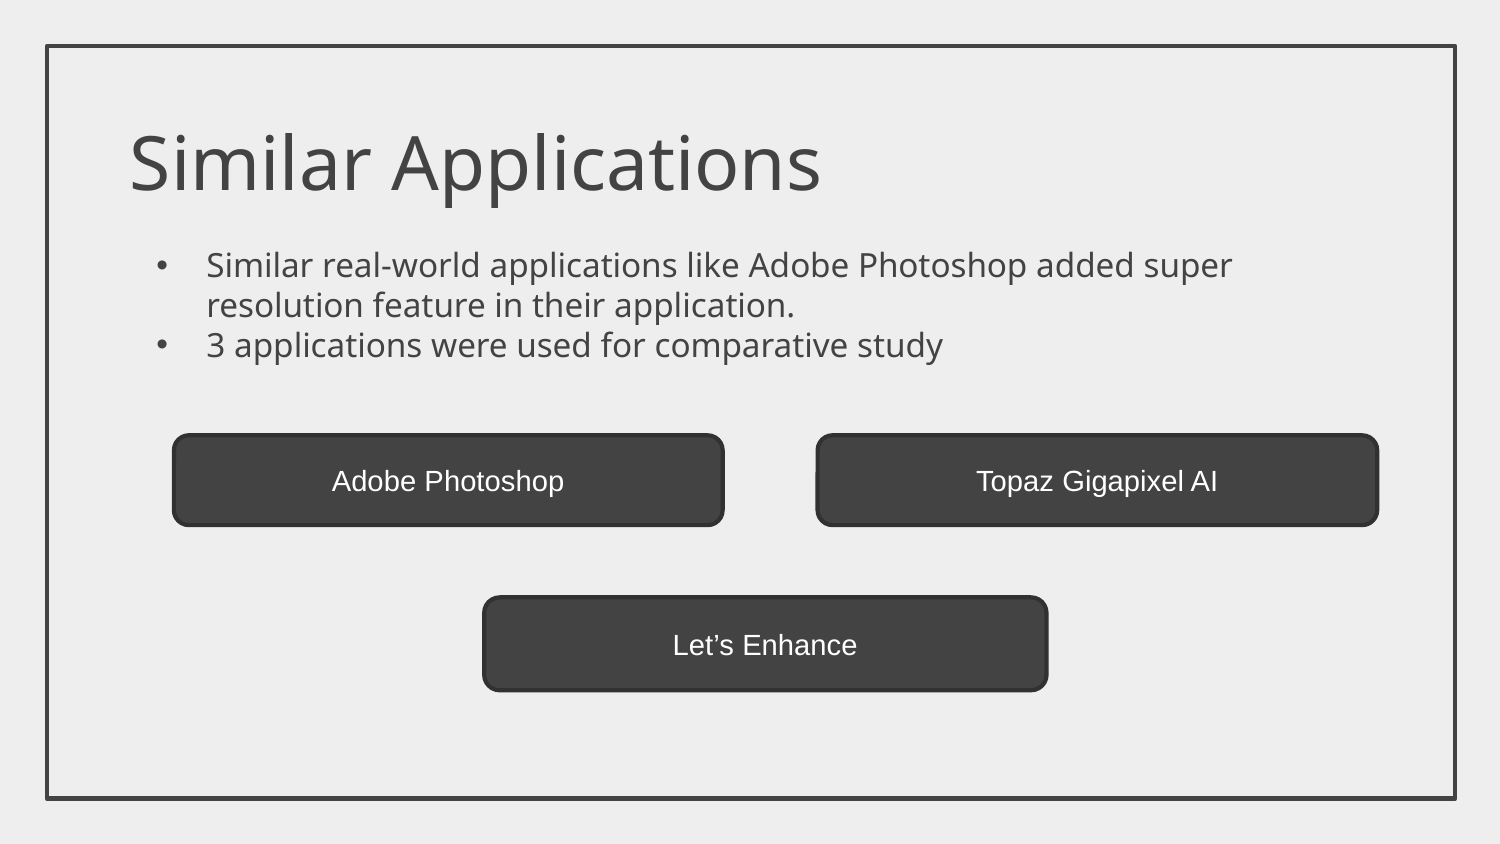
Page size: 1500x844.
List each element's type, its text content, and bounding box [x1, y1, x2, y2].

text_box Adobe Photoshop [171, 433, 725, 528]
text_box Let’s Enhance [482, 595, 1049, 693]
text_box Topaz Gigapixel AI [815, 433, 1380, 528]
list Similar real-world applications like Adobe Photoshop added super resolution feature in their application. 3 applications were used for comparative study [116, 229, 1337, 726]
title Similar Applications [115, 100, 1302, 223]
